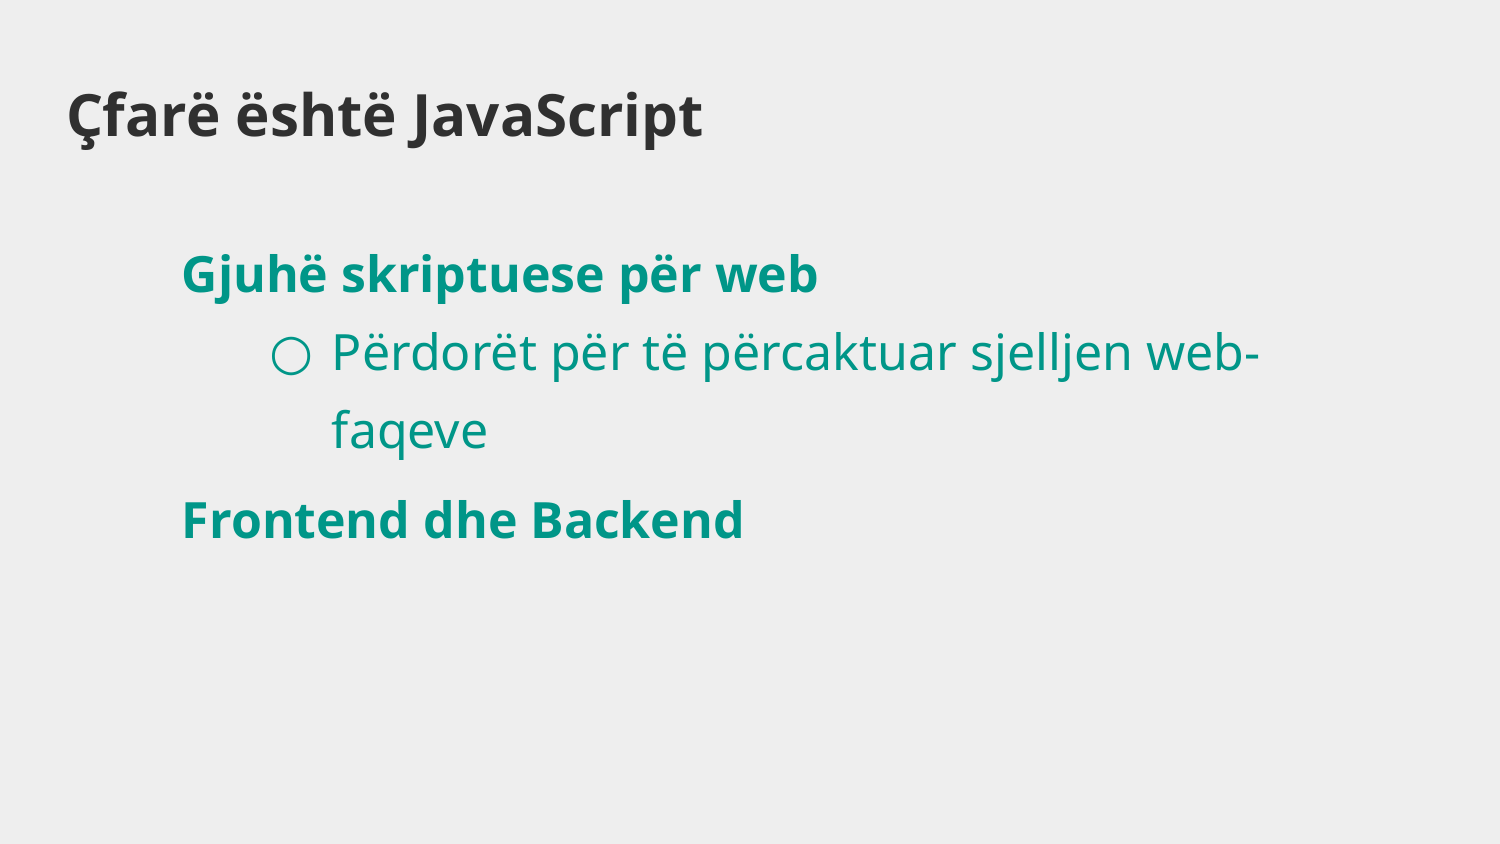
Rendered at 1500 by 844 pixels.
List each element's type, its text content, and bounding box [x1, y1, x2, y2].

list Gjuhë skriptuese për web Përdorët për të përcaktuar sjelljen web-faqeve Frontend dhe Backend [166, 209, 1334, 660]
title Çfarë është JavaScript [51, 41, 1449, 136]
